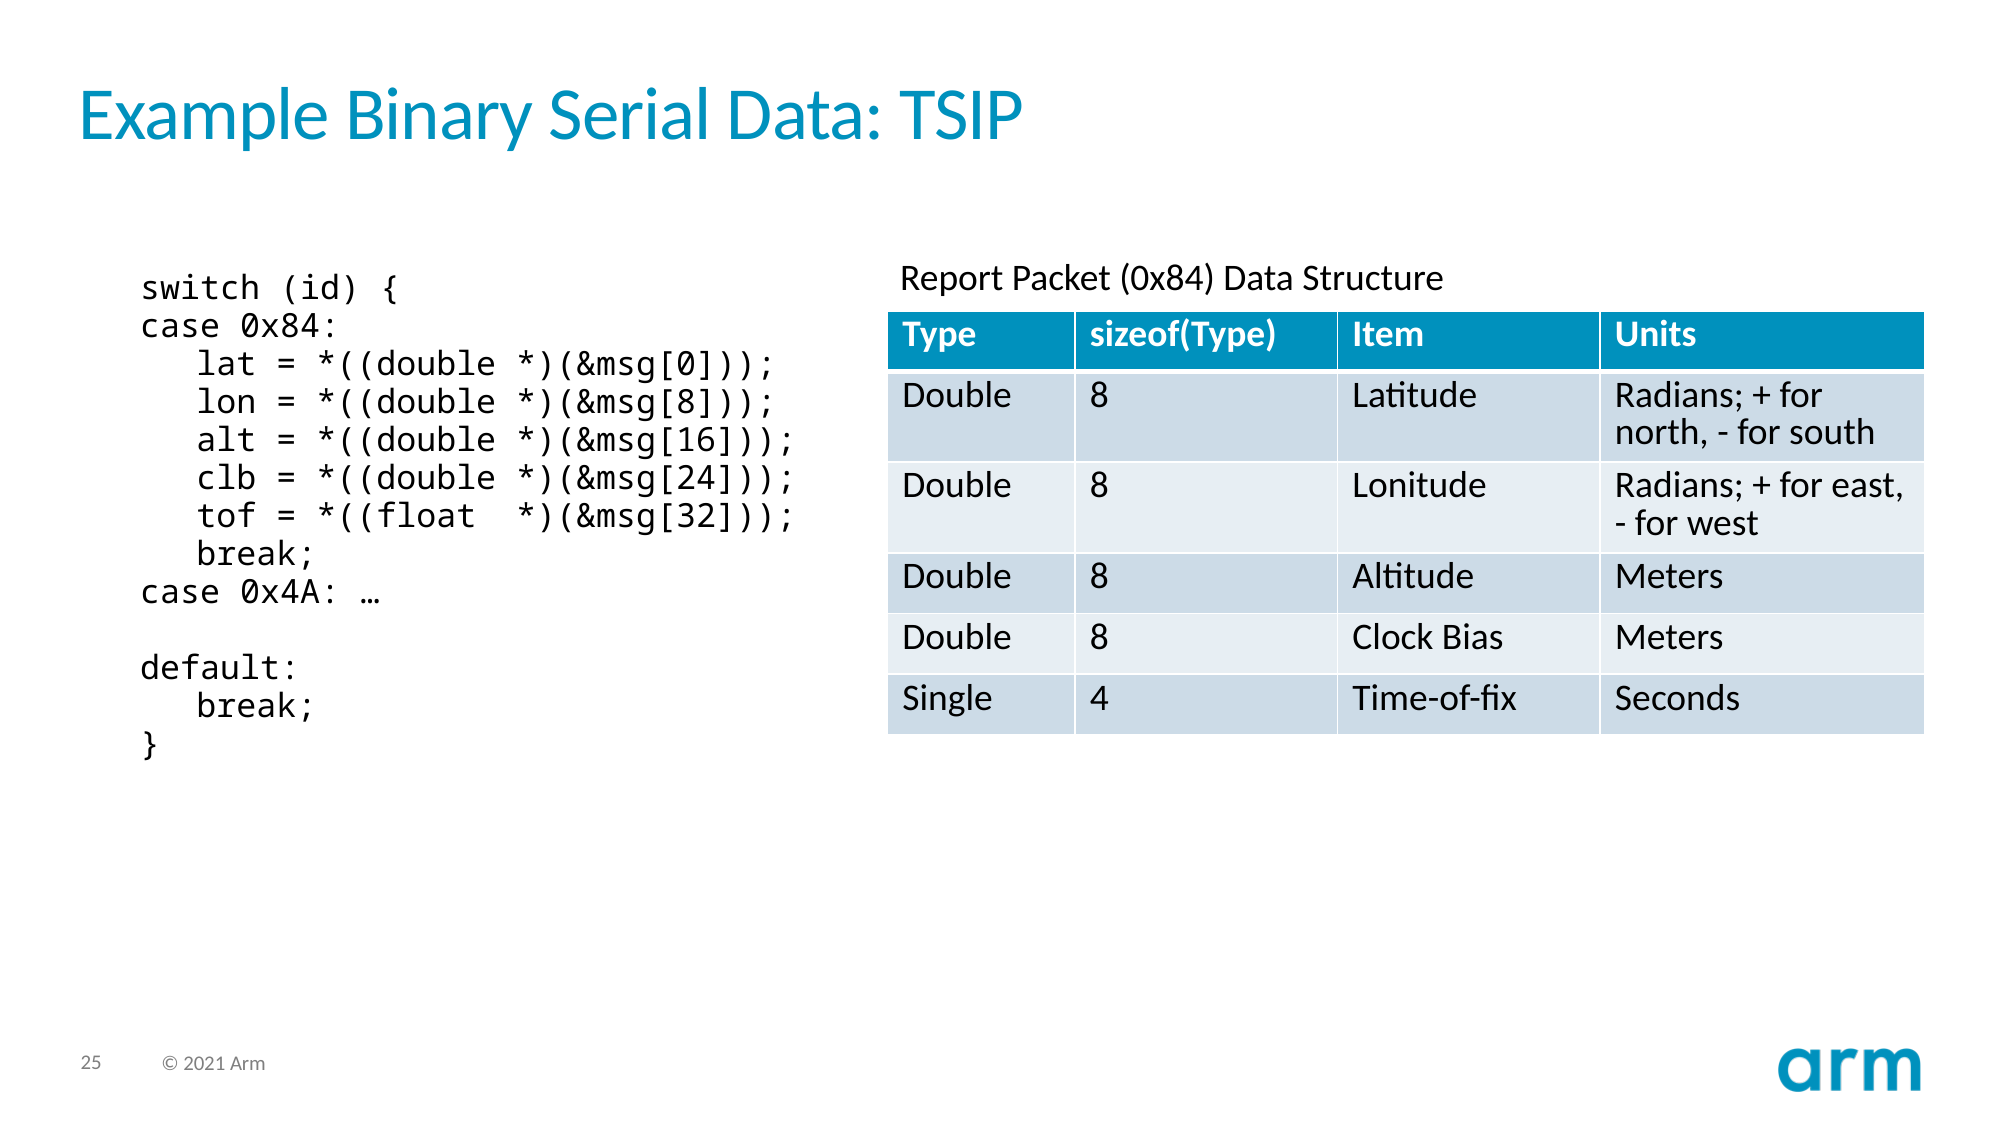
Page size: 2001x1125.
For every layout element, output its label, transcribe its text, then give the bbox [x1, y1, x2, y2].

table_cell Double [888, 554, 1074, 613]
table_cell Radians; + for north, - for south [1601, 374, 1924, 461]
table_header Units [1601, 312, 1924, 369]
text_box Report Packet (0x84) Data Structure [899, 262, 1500, 313]
table_cell 4 [1076, 675, 1337, 734]
table_cell 8 [1076, 614, 1337, 673]
table_cell Single [888, 675, 1074, 734]
table_cell Double [888, 614, 1074, 673]
table_header Item [1338, 312, 1599, 369]
picture [1777, 1047, 1922, 1093]
table_cell 8 [1076, 463, 1337, 552]
table_cell Time-of-fix [1338, 675, 1599, 734]
text_box switch (id) { case 0x84: lat = *((double *)(&msg[0])); lon = *((double *)(&msg[8])); alt = *((double *)(&msg[16])); clb = *((double *)(&msg[24])); tof = *((float *)(&msg[32])); break; case 0x4A: … default: break; } [125, 262, 1125, 1113]
table_cell Meters [1601, 554, 1924, 613]
table_cell Lonitude [1338, 463, 1599, 552]
table_cell Latitude [1338, 374, 1599, 461]
table_cell 8 [1076, 554, 1337, 613]
table_cell Double [888, 463, 1074, 552]
table_cell 8 [1076, 374, 1337, 461]
title Example Binary Serial Data: TSIP [78, 78, 1922, 186]
table_cell Double [888, 374, 1074, 461]
table_cell Radians; + for east, - for west [1601, 463, 1924, 552]
table_header sizeof(Type) [1076, 313, 1337, 369]
table_cell Altitude [1338, 554, 1599, 613]
table_cell Clock Bias [1338, 614, 1599, 673]
table_cell Meters [1601, 614, 1924, 673]
table_cell Seconds [1601, 675, 1924, 734]
table_header Type [888, 312, 1074, 369]
